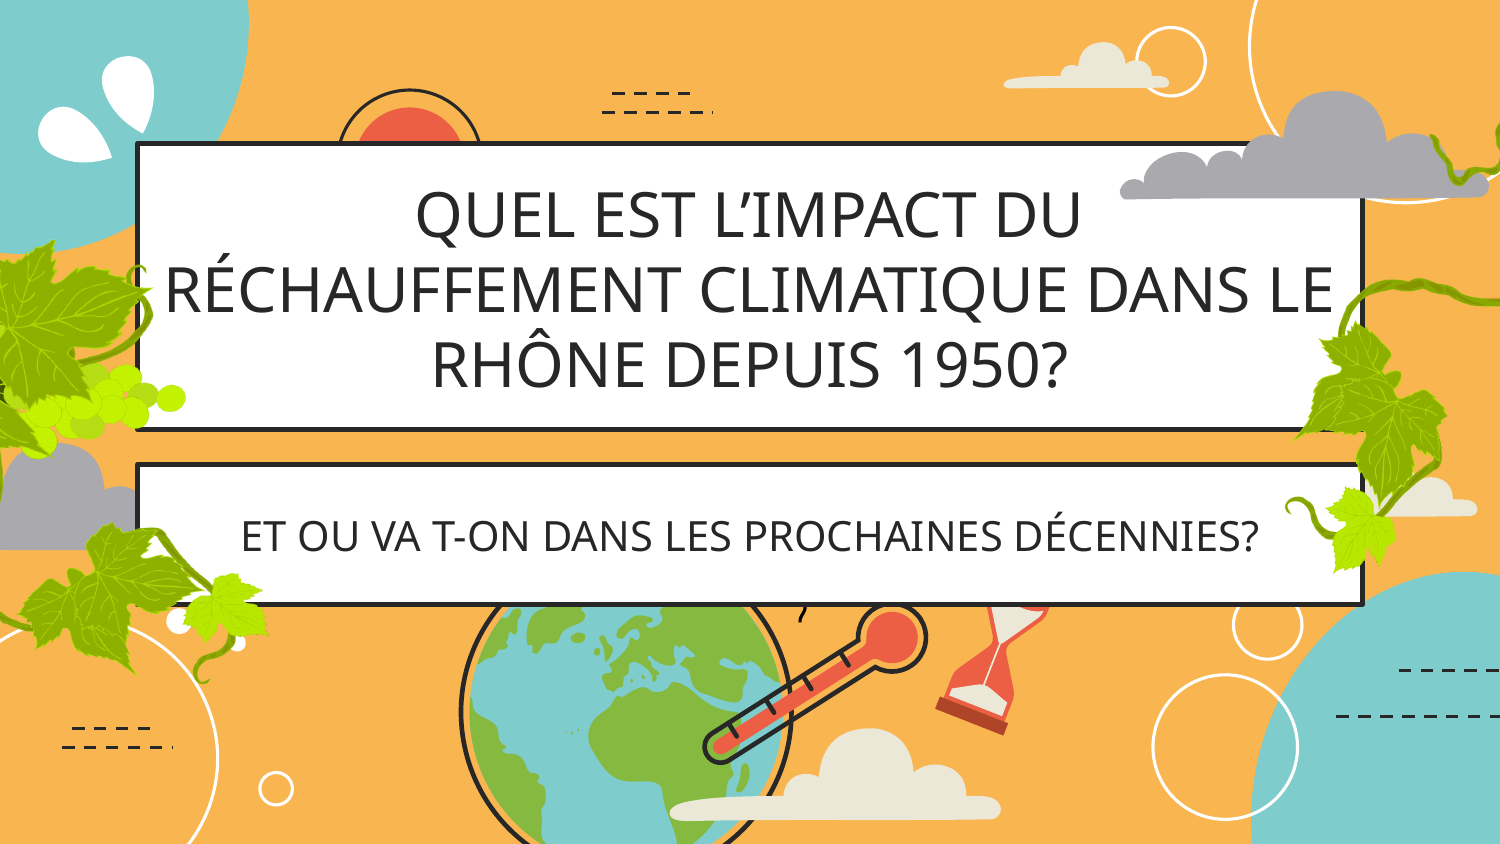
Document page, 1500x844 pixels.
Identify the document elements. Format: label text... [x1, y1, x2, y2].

text_box [137, 143, 1247, 213]
text_box [1119, 134, 1280, 200]
picture [1285, 79, 1500, 574]
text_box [911, 596, 1088, 693]
title QUEL EST L’IMPACT DU RÉCHAUFFEMENT CLIMATIQUE DANS LE RHÔNE DEPUIS 1950? [148, 193, 1280, 382]
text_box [444, 530, 809, 844]
text_box ET OU VA T-ON DANS LES PROCHAINES DÉCENNIES? [270, 464, 1363, 605]
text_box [685, 605, 943, 758]
picture [0, 214, 270, 709]
text_box [813, 765, 1001, 821]
text_box [270, 382, 1280, 430]
